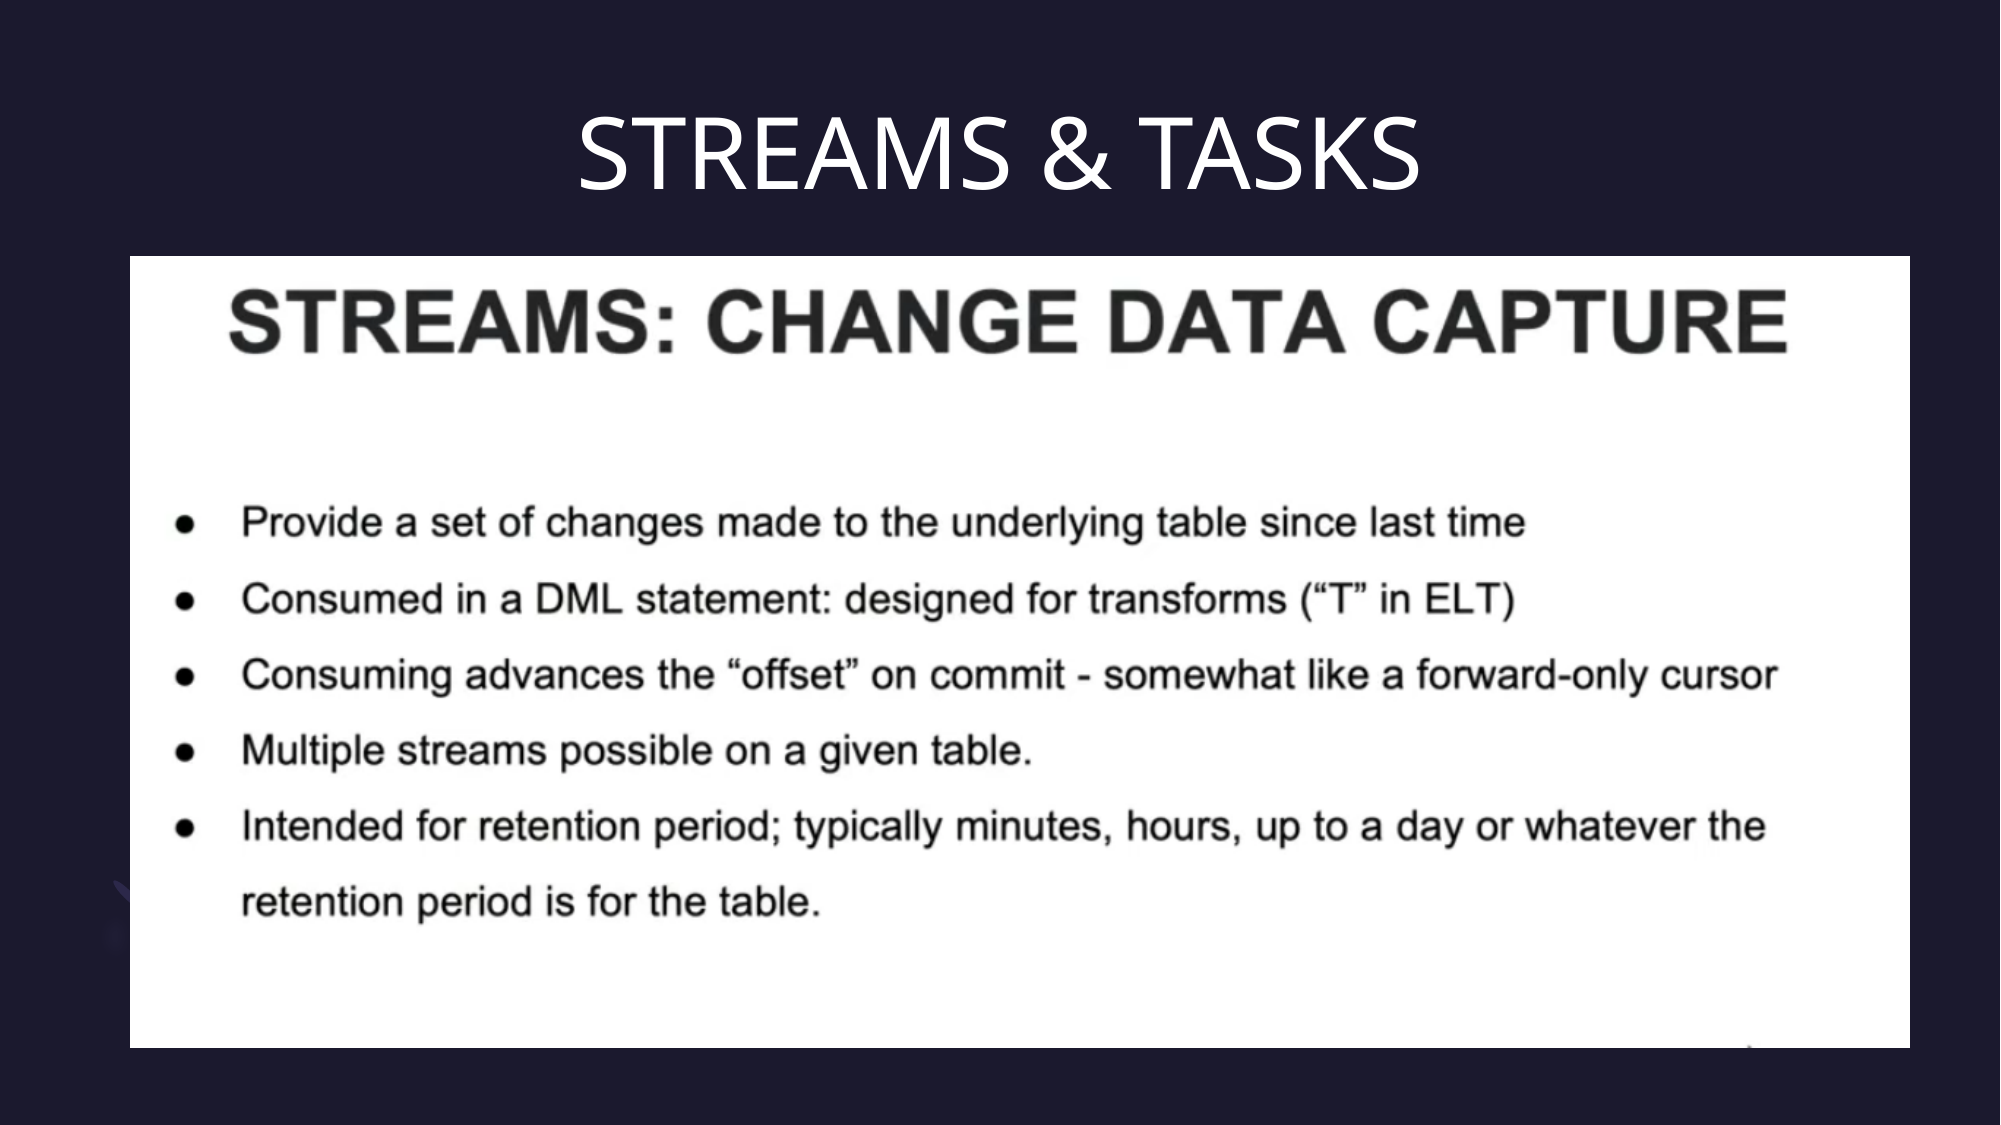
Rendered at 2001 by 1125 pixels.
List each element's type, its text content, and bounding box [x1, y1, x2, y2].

title STREAMS & TASKS [90, 90, 1910, 309]
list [130, 256, 1910, 1048]
